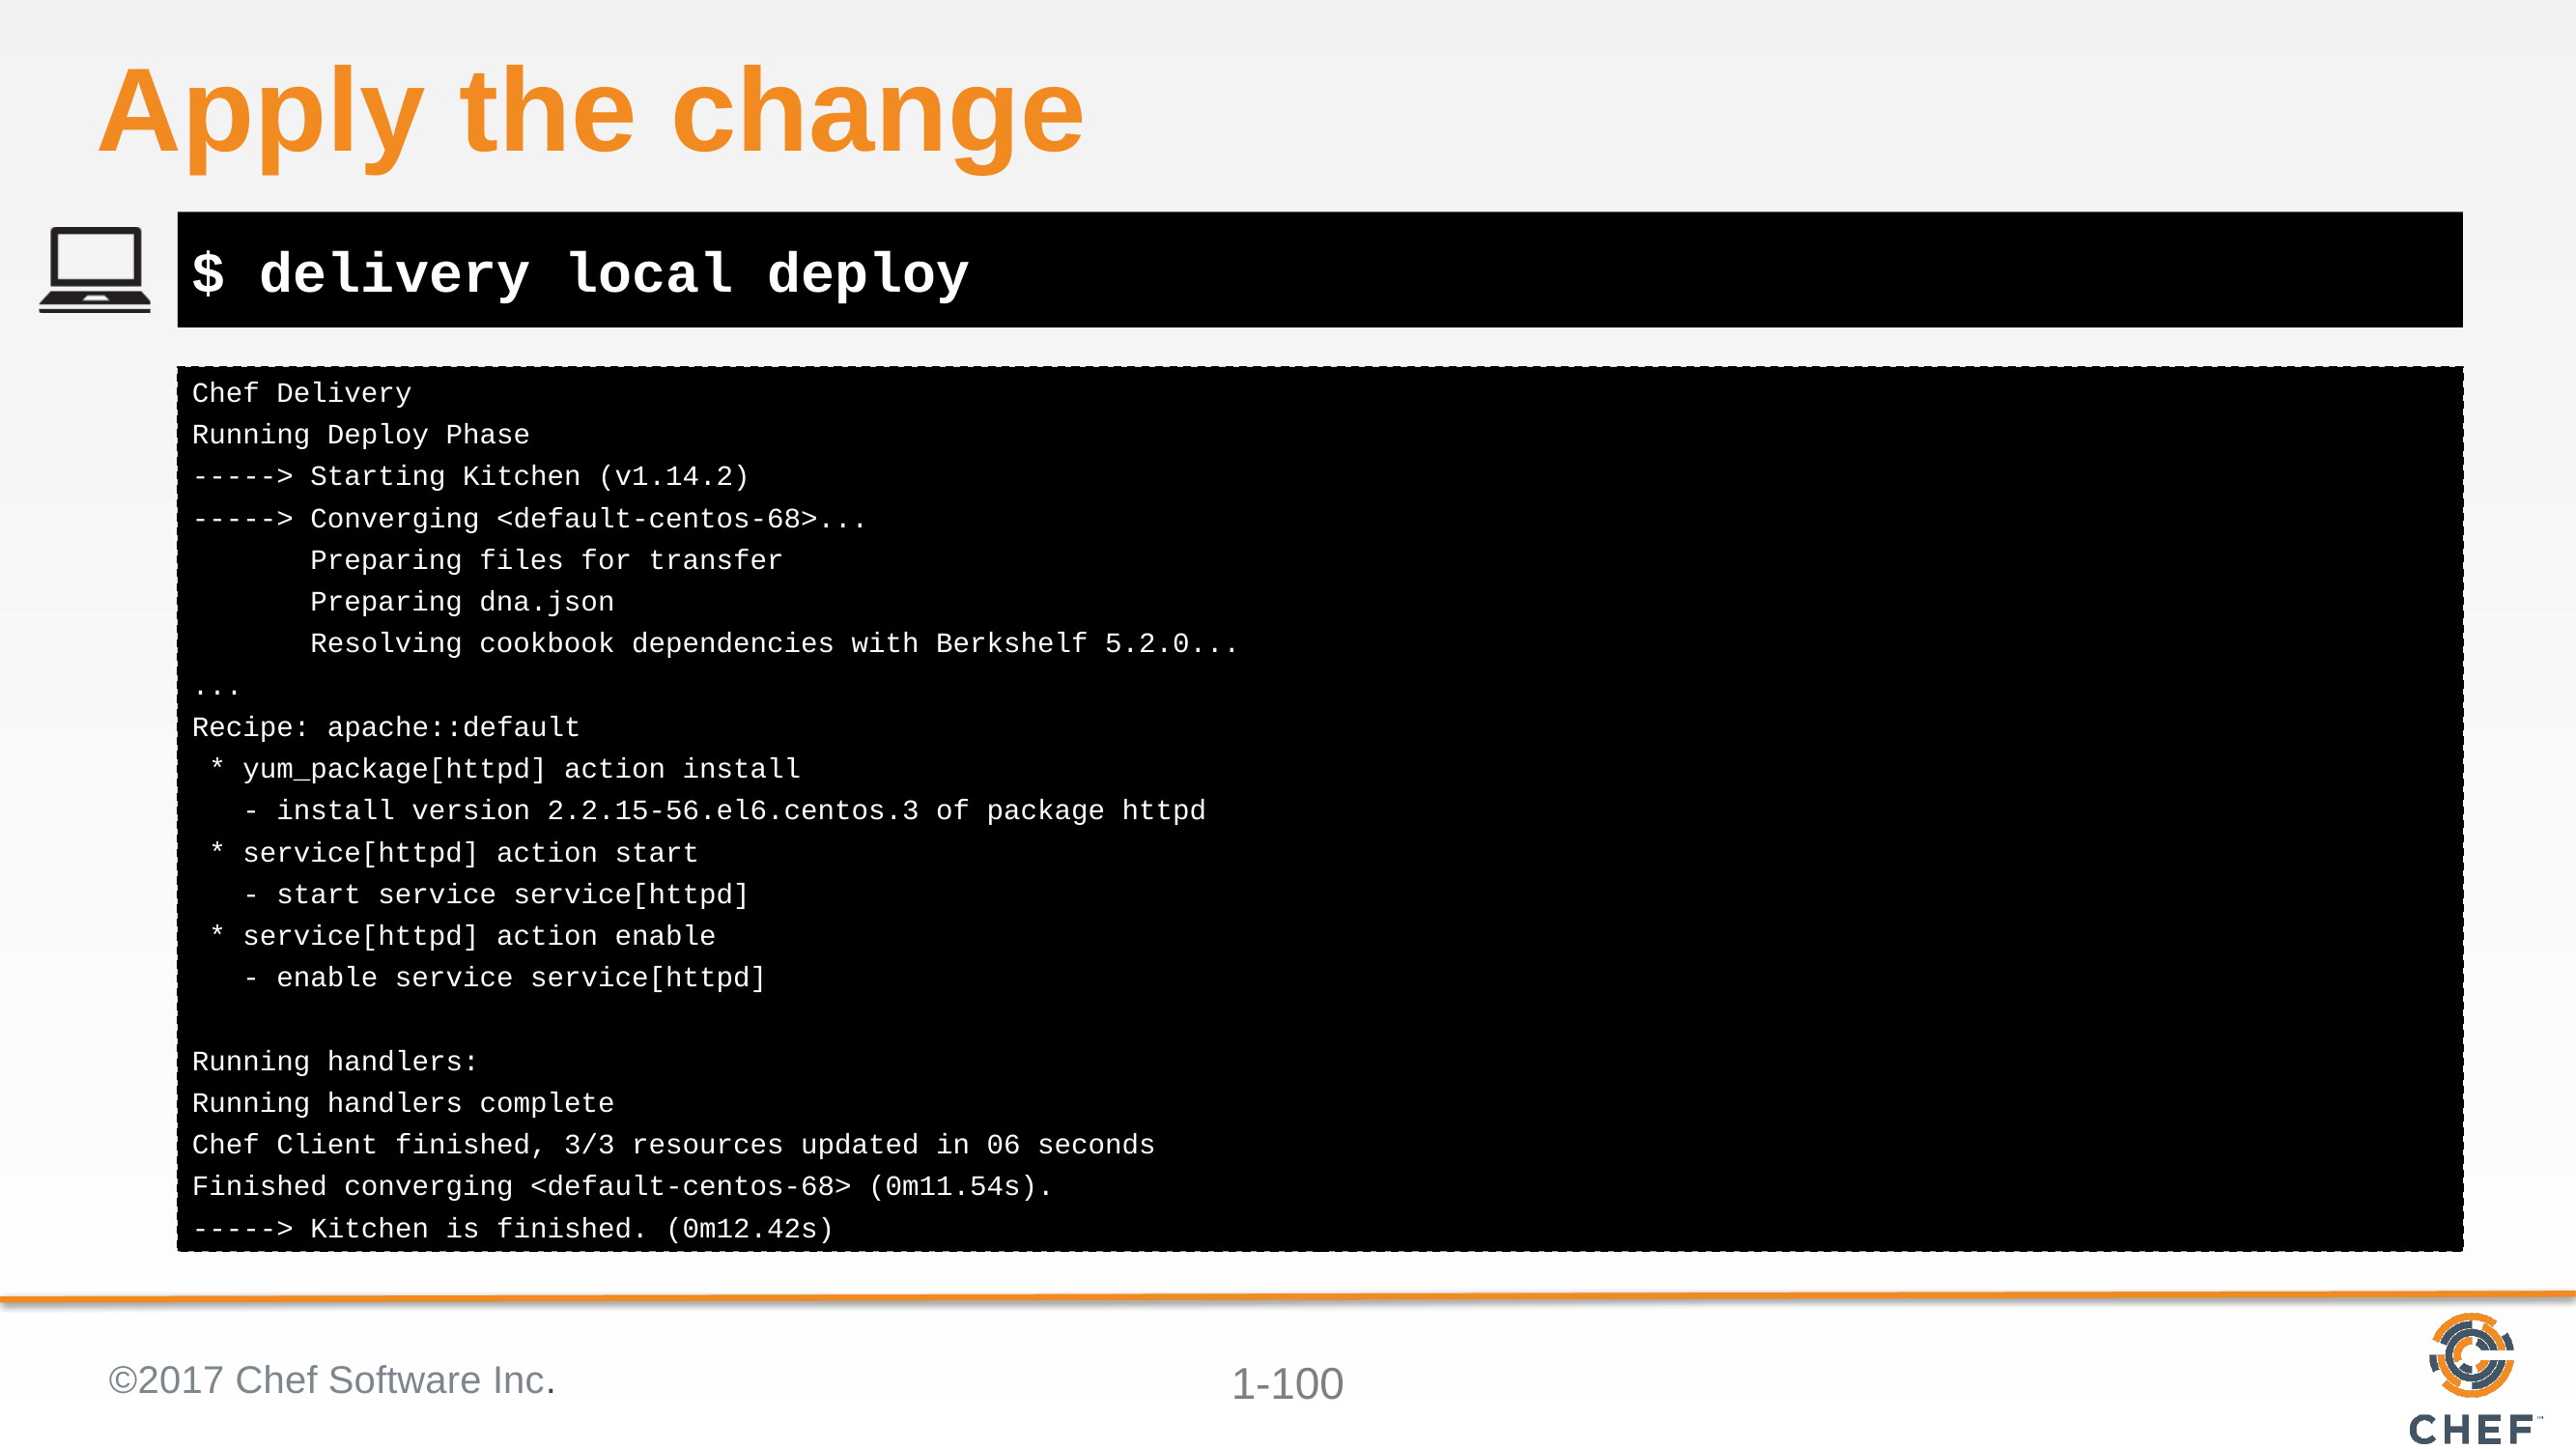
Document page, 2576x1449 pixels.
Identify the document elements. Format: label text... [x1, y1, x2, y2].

list $ delivery local deploy [177, 212, 2463, 327]
list Chef Delivery Running Deploy Phase -----> Starting Kitchen (v1.14.2) -----> Converging <default-centos-68>... Preparing files for transfer Preparing dna.json Resolving cookbook dependencies with Berkshelf 5.2.0... ... Recipe: apache::default * yum_package[httpd] action install - install version 2.2.15-56.el6.centos.3 of package httpd * service[httpd] action start - start service service[httpd] * service[httpd] action enable - enable service service[httpd] Running handlers: Running handlers complete Chef Client finished, 3/3 resources updated in 06 seconds Finished converging <default-centos-68> (0m11.54s). -----> Kitchen is finished. (0m12.42s) [177, 366, 2464, 1252]
title Apply the change [96, 48, 2463, 180]
picture [2399, 1297, 2551, 1449]
